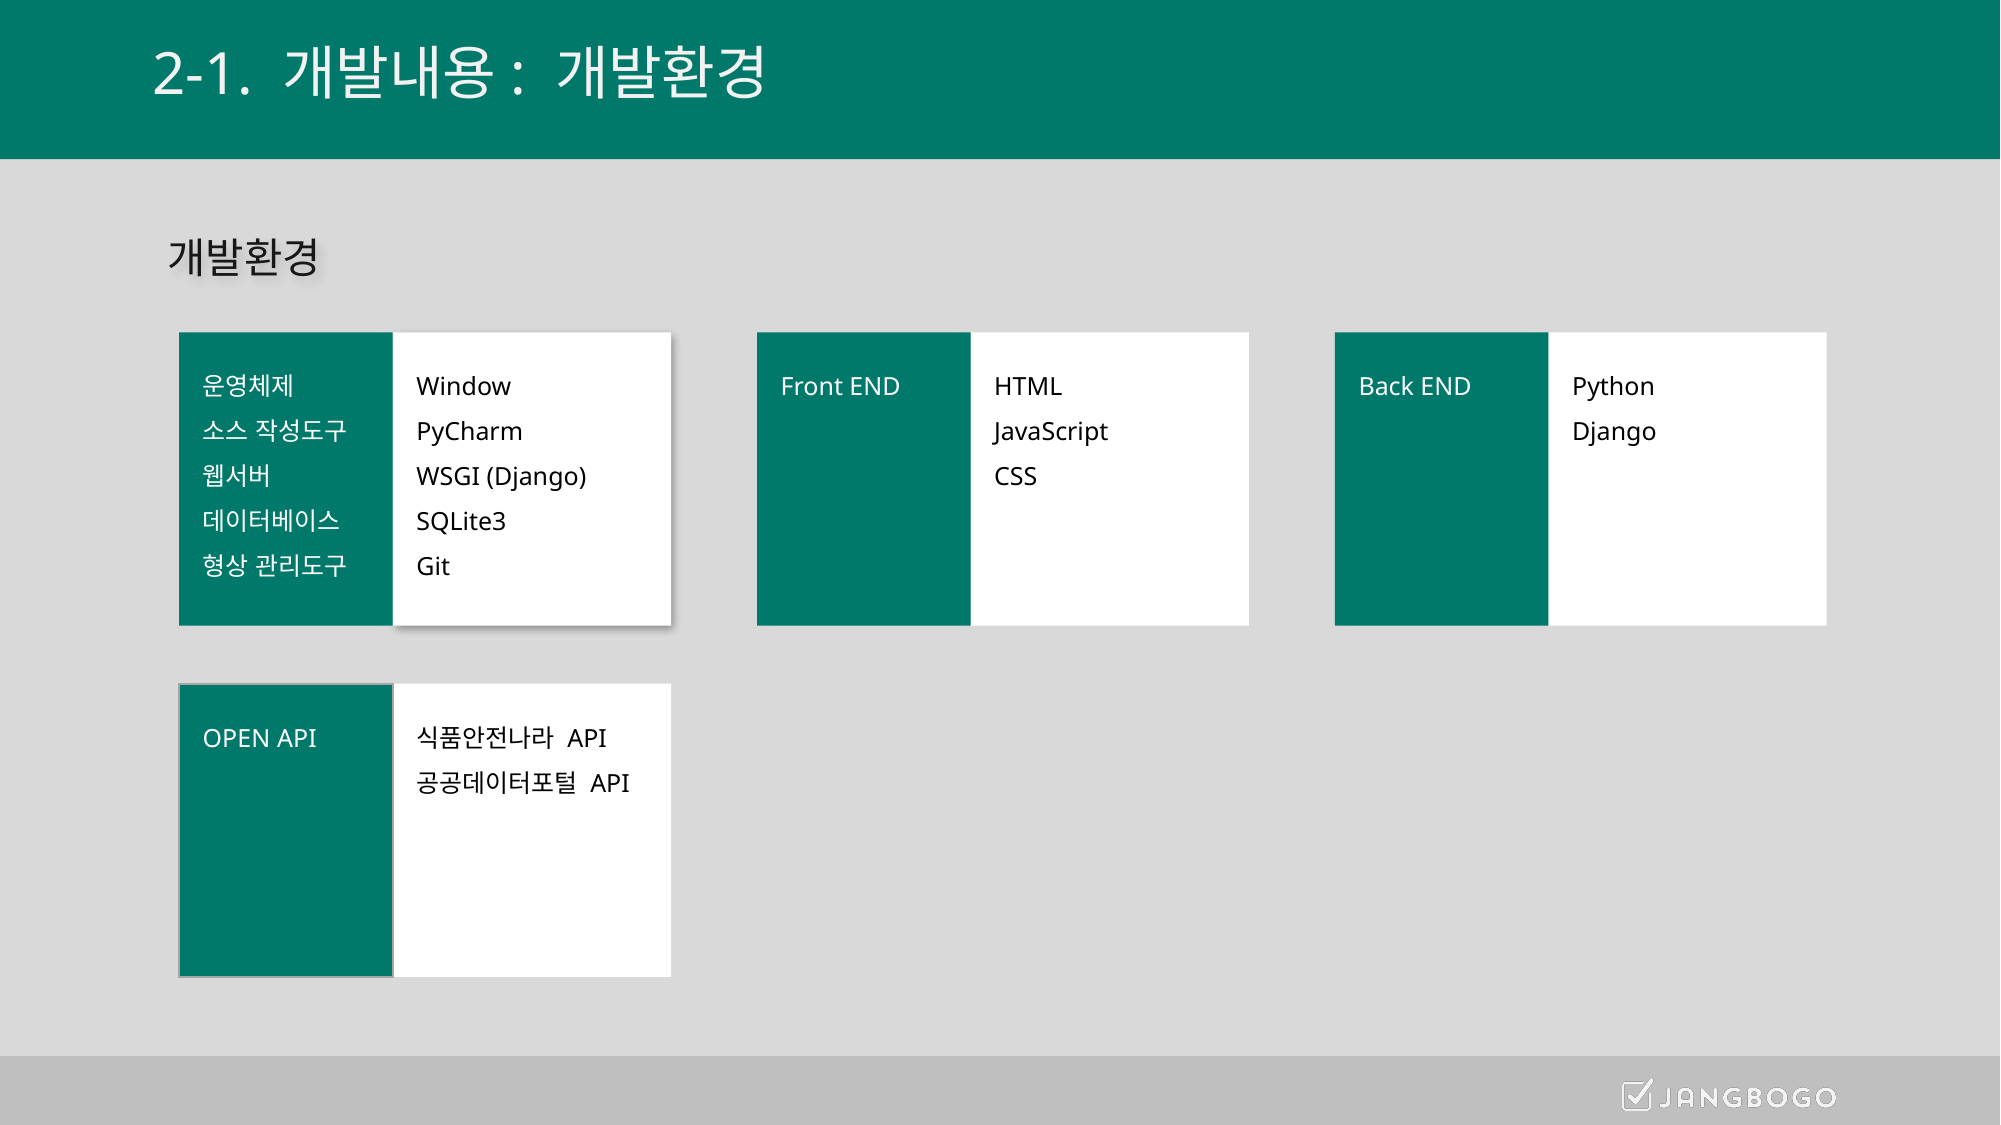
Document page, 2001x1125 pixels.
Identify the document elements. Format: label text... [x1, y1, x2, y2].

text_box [179, 683, 672, 977]
title 2-1. 개발내용: 개발환경 [137, 36, 1863, 129]
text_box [179, 332, 672, 626]
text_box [1334, 332, 1827, 626]
list 개발환경 [137, 208, 1863, 1035]
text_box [757, 332, 1249, 626]
picture [1622, 1078, 1836, 1111]
